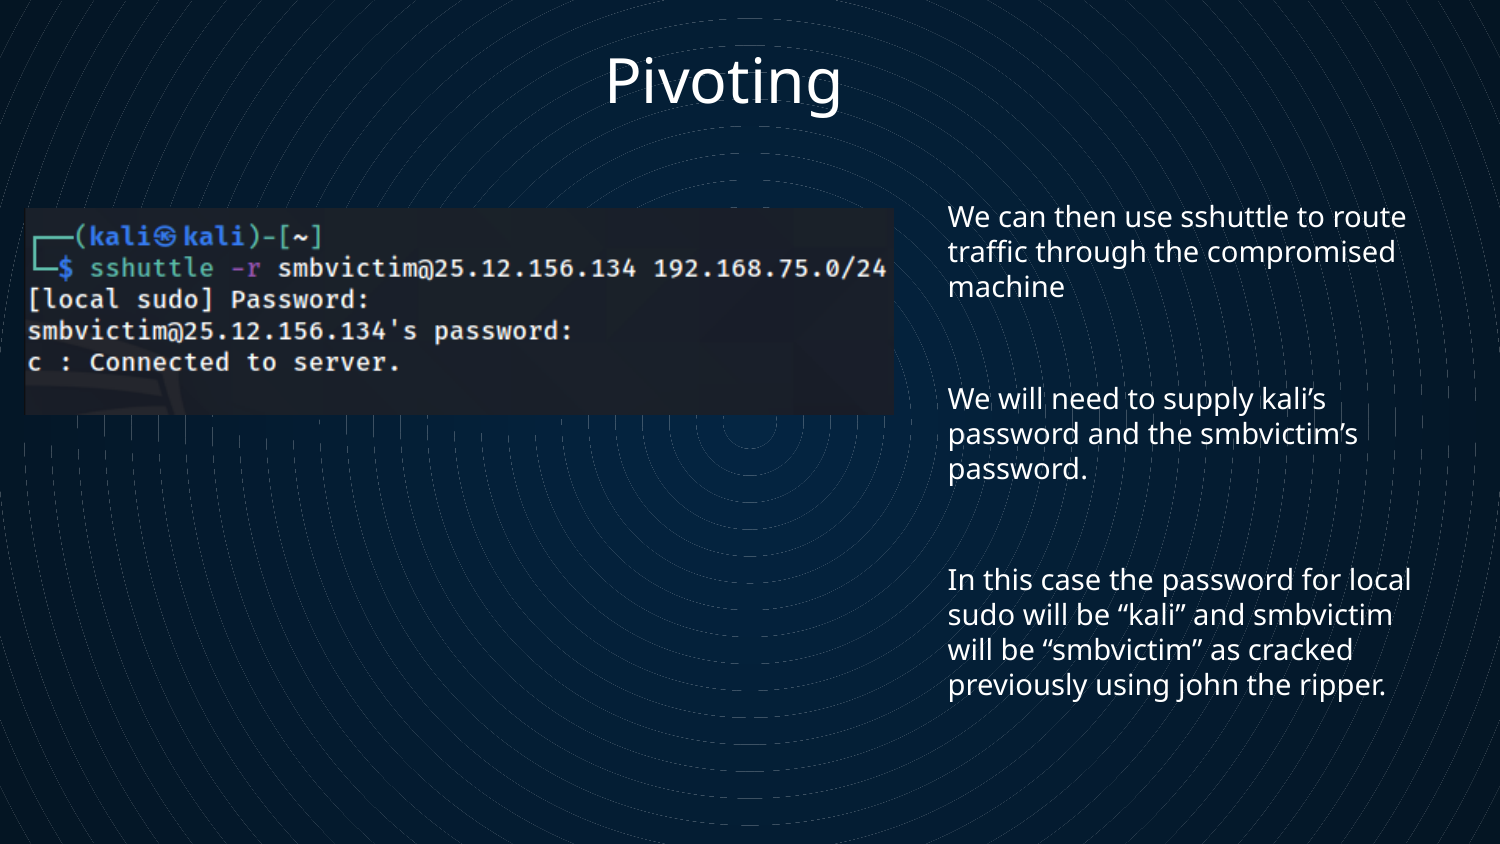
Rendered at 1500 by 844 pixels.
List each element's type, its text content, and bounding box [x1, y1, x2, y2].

text_box We can then use sshuttle to route traffic through the compromised machine We will need to supply kali’s password and the smbvictim’s password. In this case the password for local sudo will be “kali” and smbvictim will be “smbvictim” as cracked previously using john the ripper. [932, 183, 1459, 717]
title Pivoting [24, 31, 1423, 132]
picture [24, 208, 894, 416]
